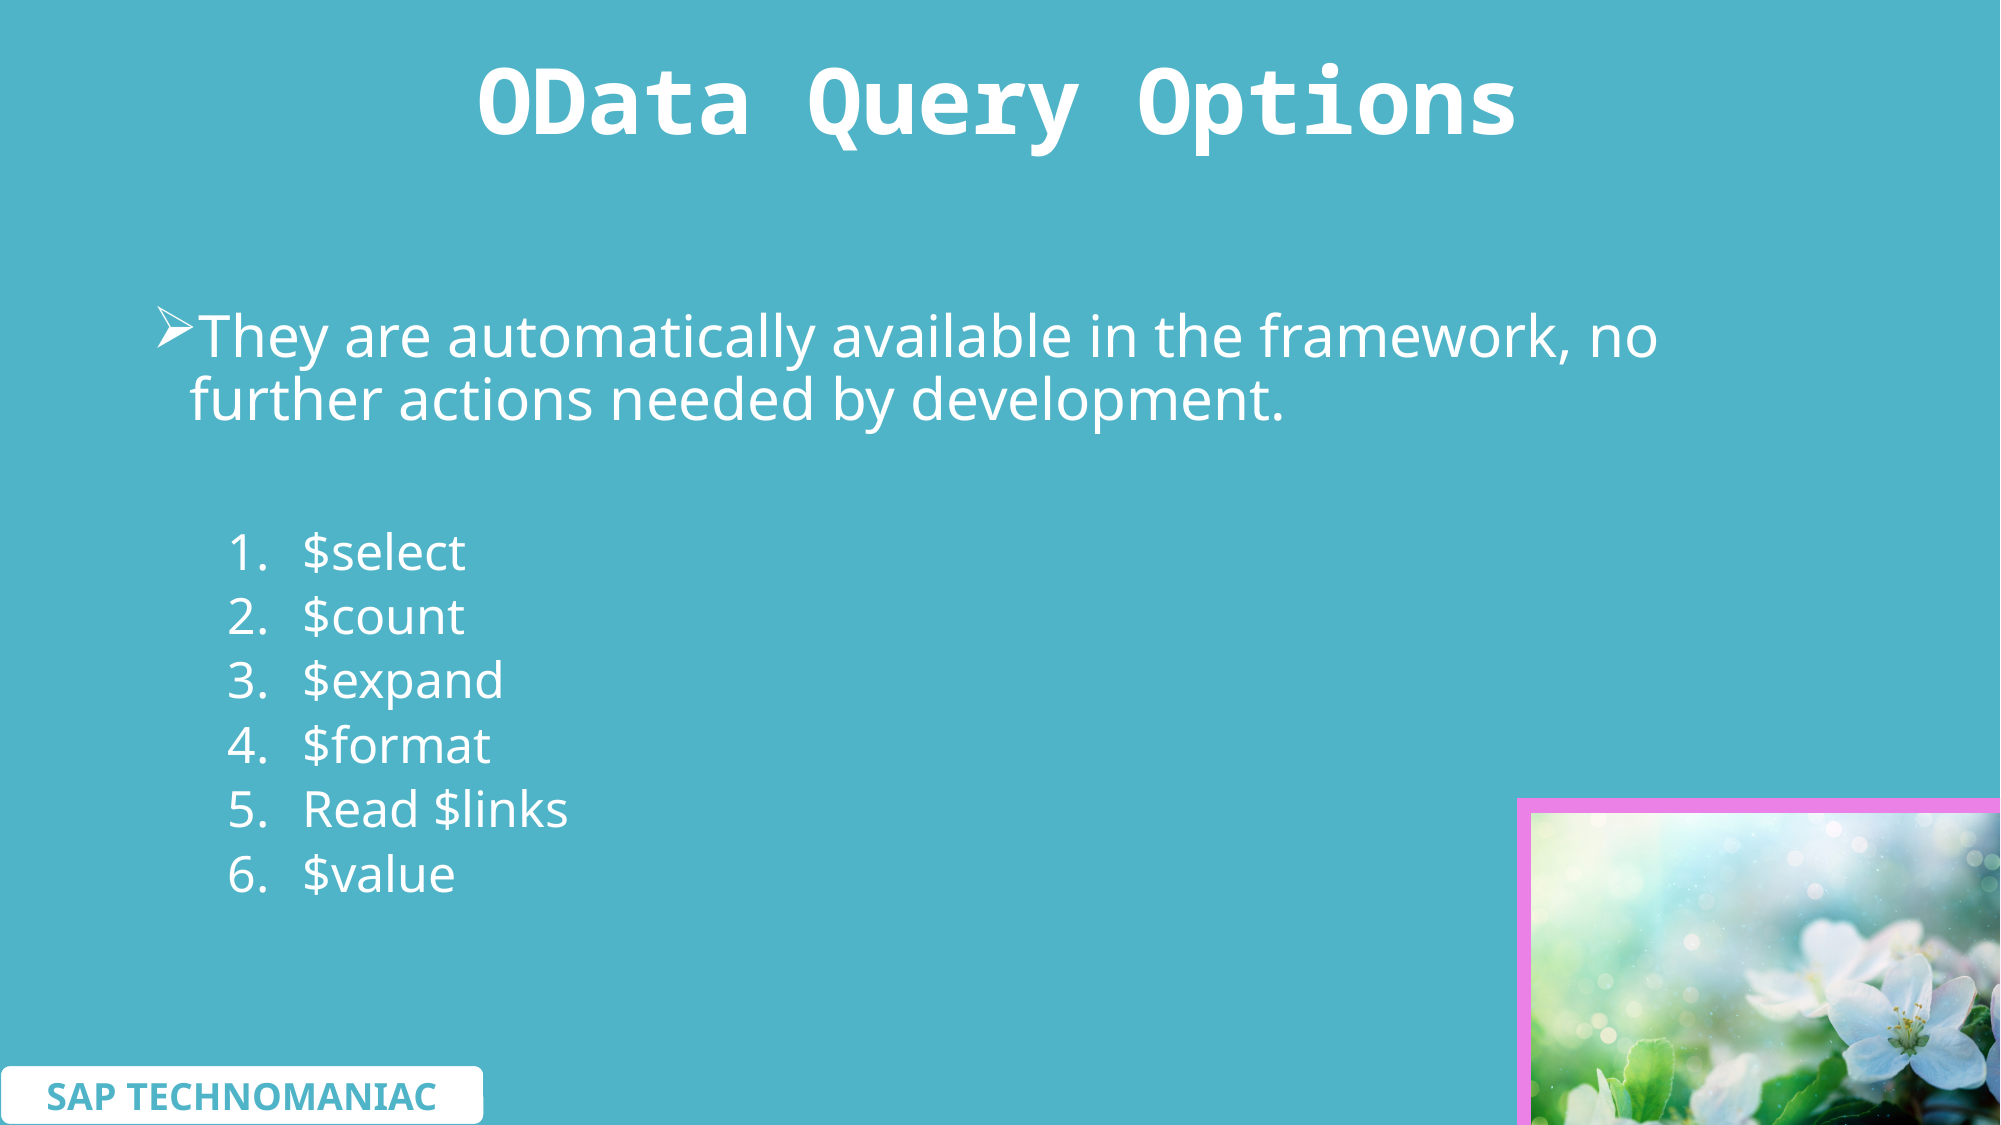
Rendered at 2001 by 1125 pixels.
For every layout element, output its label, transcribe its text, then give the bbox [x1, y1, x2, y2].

list They are automatically available in the framework, no further actions needed by development. $select $count $expand $format Read $links $value [137, 299, 1863, 1014]
picture [1531, 813, 2000, 1125]
title OData Query Options [137, 22, 1863, 188]
